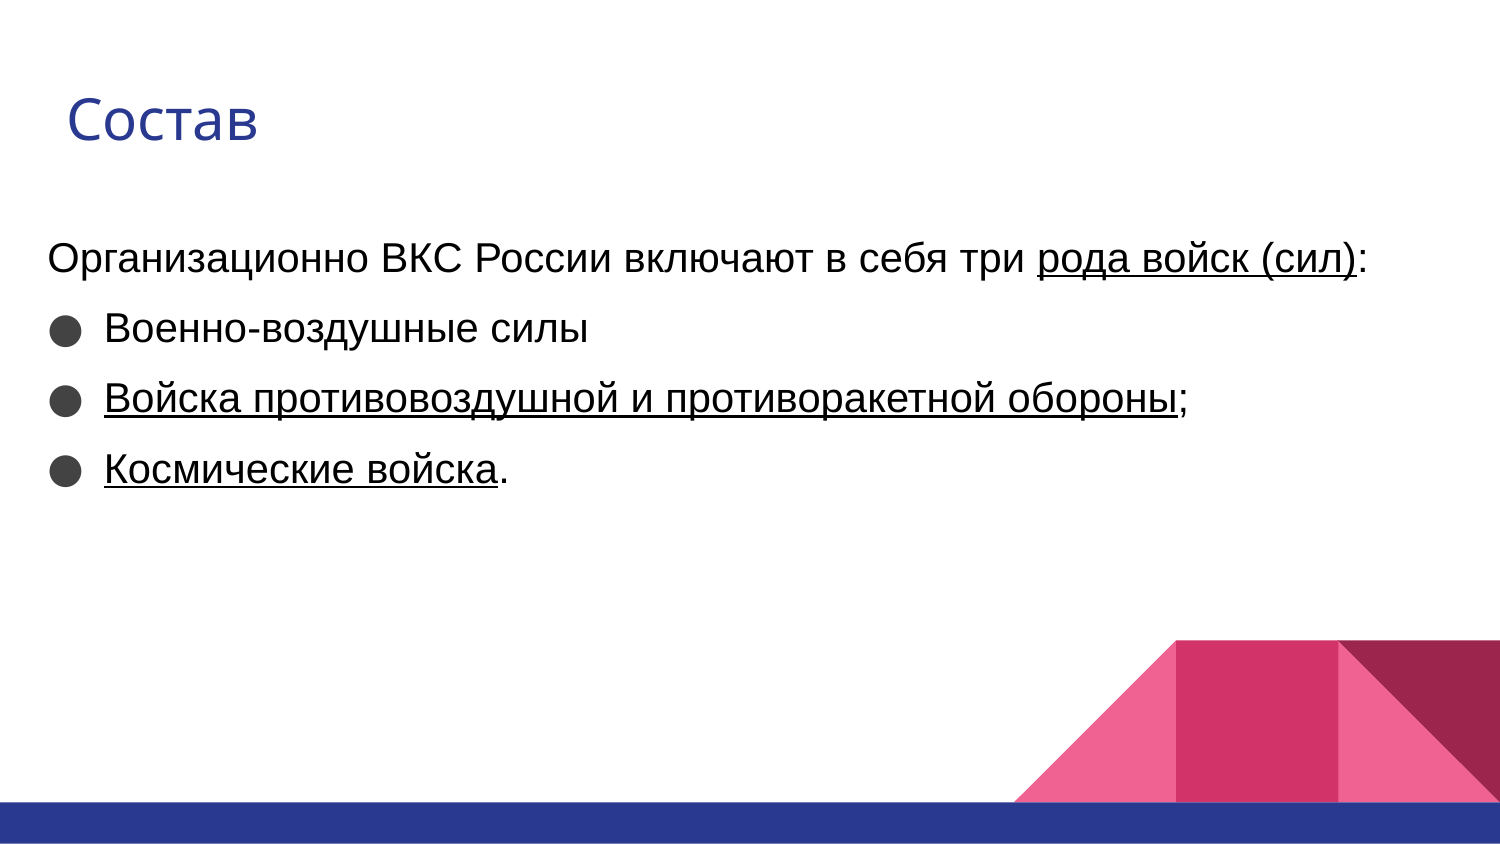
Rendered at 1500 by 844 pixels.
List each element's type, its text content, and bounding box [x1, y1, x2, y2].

list Организационно ВКC России включают в себя три рода войск (сил): Военно-воздушные силы Войска противовоздушной и противоракетной обороны; Космические войска. [32, 208, 1431, 757]
title Состав [51, 67, 1449, 167]
